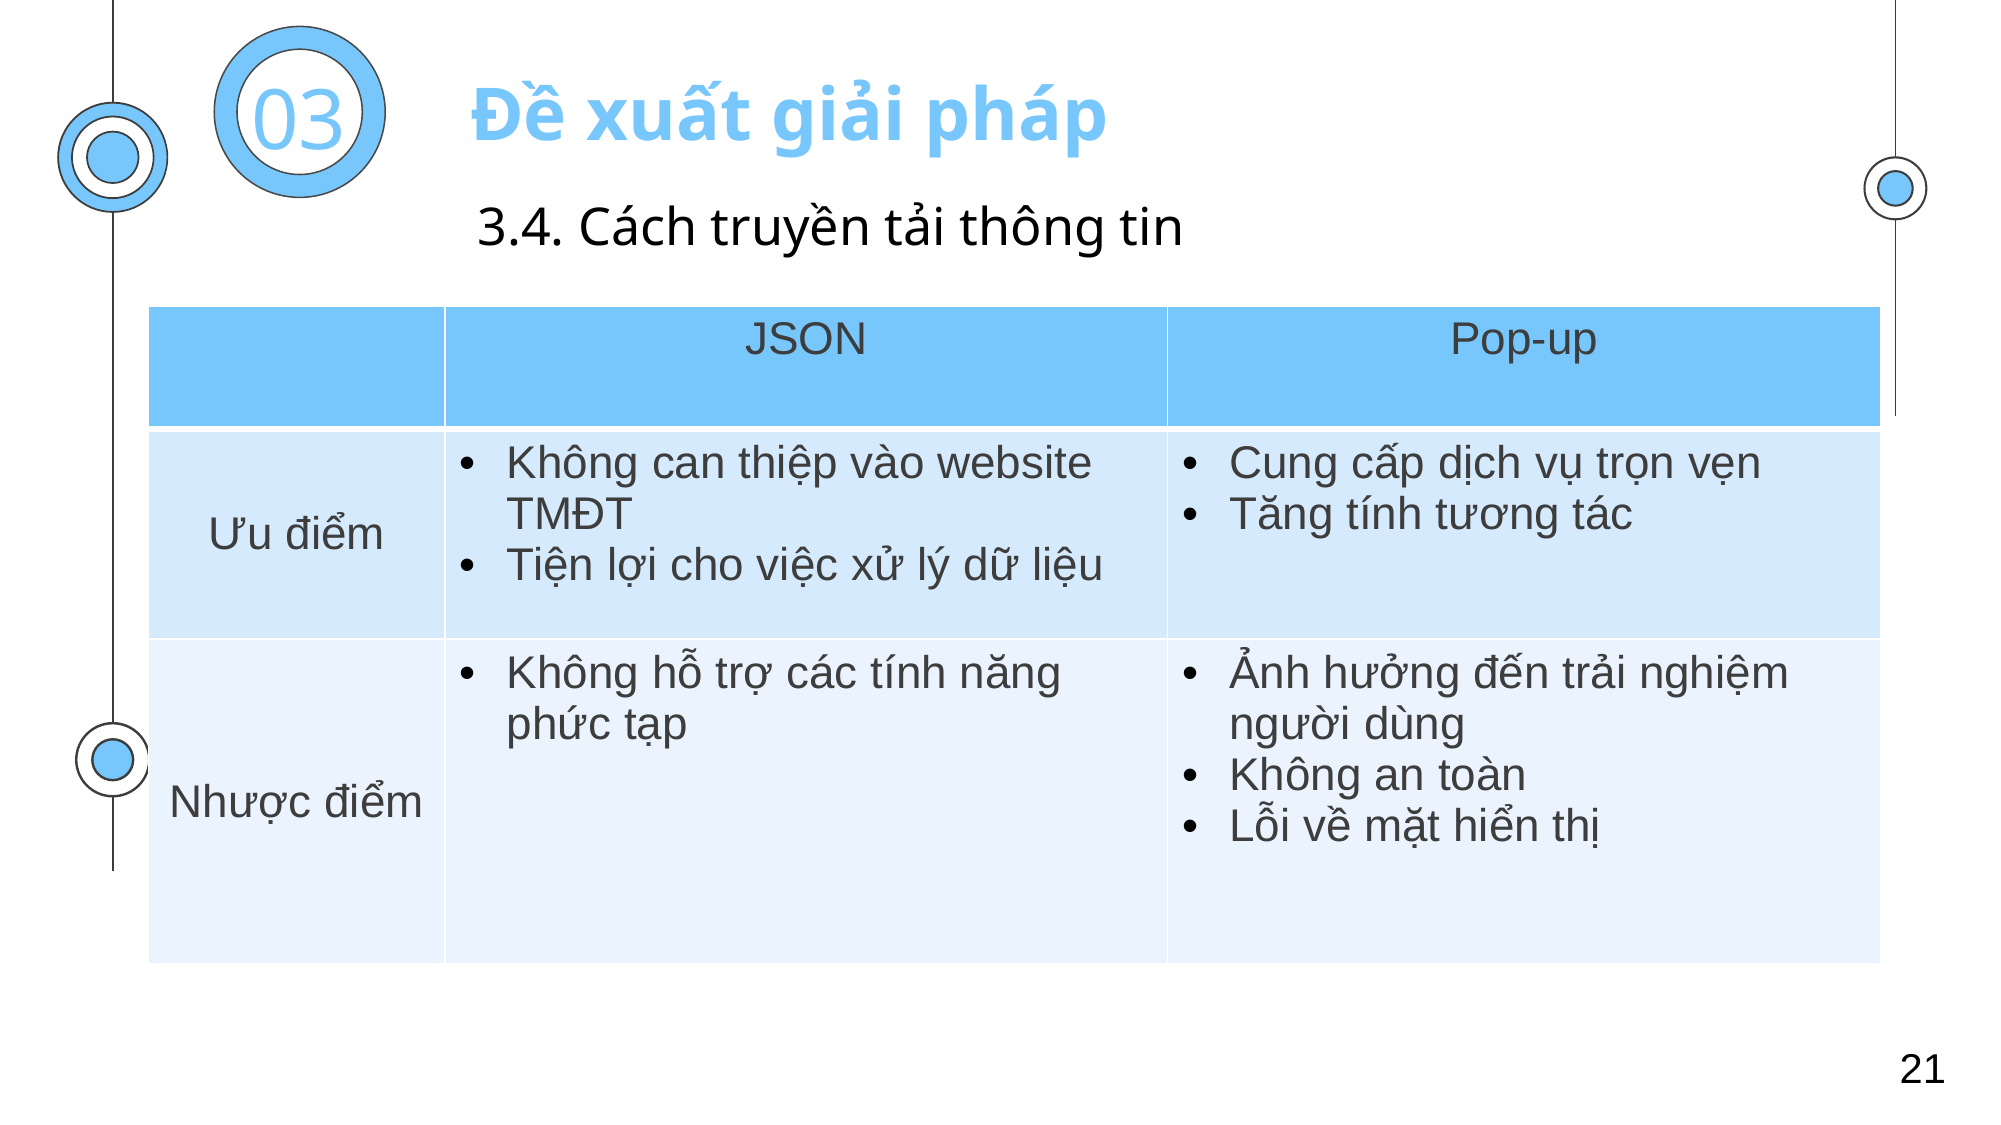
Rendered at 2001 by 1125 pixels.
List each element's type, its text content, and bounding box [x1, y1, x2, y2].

table_cell Nhược điểm [149, 640, 444, 963]
title Đề xuất giải pháp [450, 47, 1660, 178]
table_header JSON [446, 307, 1167, 426]
text_box 21 [1879, 1021, 1980, 1101]
table_cell Ảnh hưởng đến trải nghiệm người dùng Không an toàn Lỗi về mặt hiển thị [1168, 640, 1880, 963]
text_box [213, 26, 386, 198]
table_cell Cung cấp dịch vụ trọn vẹn Tăng tính tương tác [1168, 432, 1880, 638]
text_box 03 [208, 21, 389, 30]
table_header [149, 307, 444, 426]
text_box 3.4. Cách truyền tải thông tin [457, 172, 1668, 304]
table_cell Không hỗ trợ các tính năng phức tạp [446, 640, 1167, 963]
table_header Pop-up [1168, 307, 1880, 426]
table_cell Ưu điểm [149, 432, 444, 638]
table_cell Không can thiệp vào website TMĐT Tiện lợi cho việc xử lý dữ liệu [446, 432, 1167, 638]
